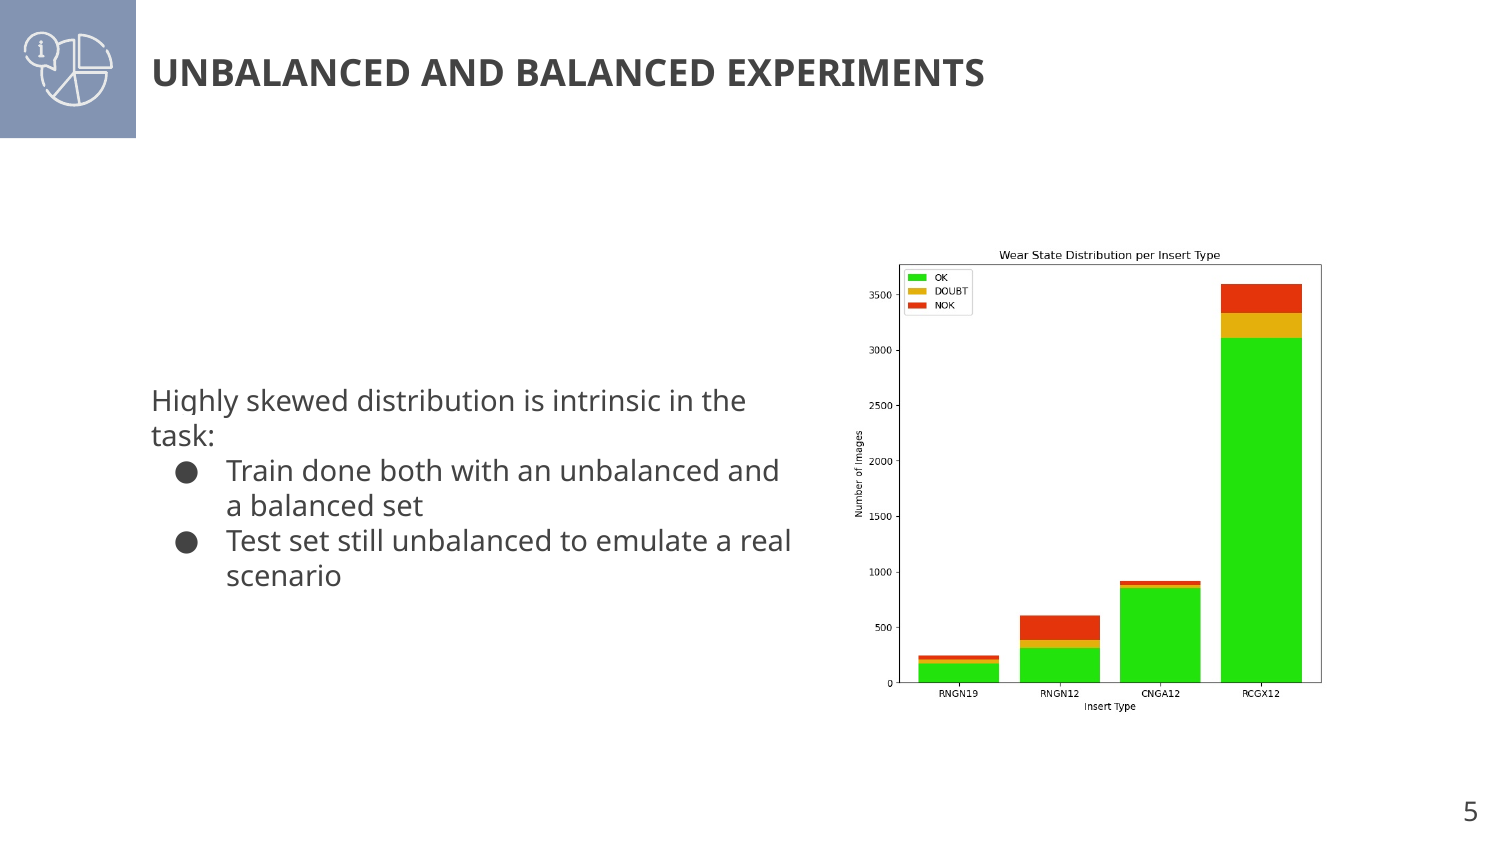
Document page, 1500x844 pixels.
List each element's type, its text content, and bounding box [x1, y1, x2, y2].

title UNBALANCED AND BALANCED EXPERIMENTS [136, 34, 1103, 104]
text_box [0, 0, 136, 139]
picture [831, 198, 1375, 743]
text_box Highly skewed distribution is intrinsic in the task: Train done both with an unbalanced and a balanced set Test set still unbalanced to emulate a real scenario [136, 367, 810, 607]
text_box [22, 31, 114, 107]
slide_number 5 [1403, 779, 1494, 844]
